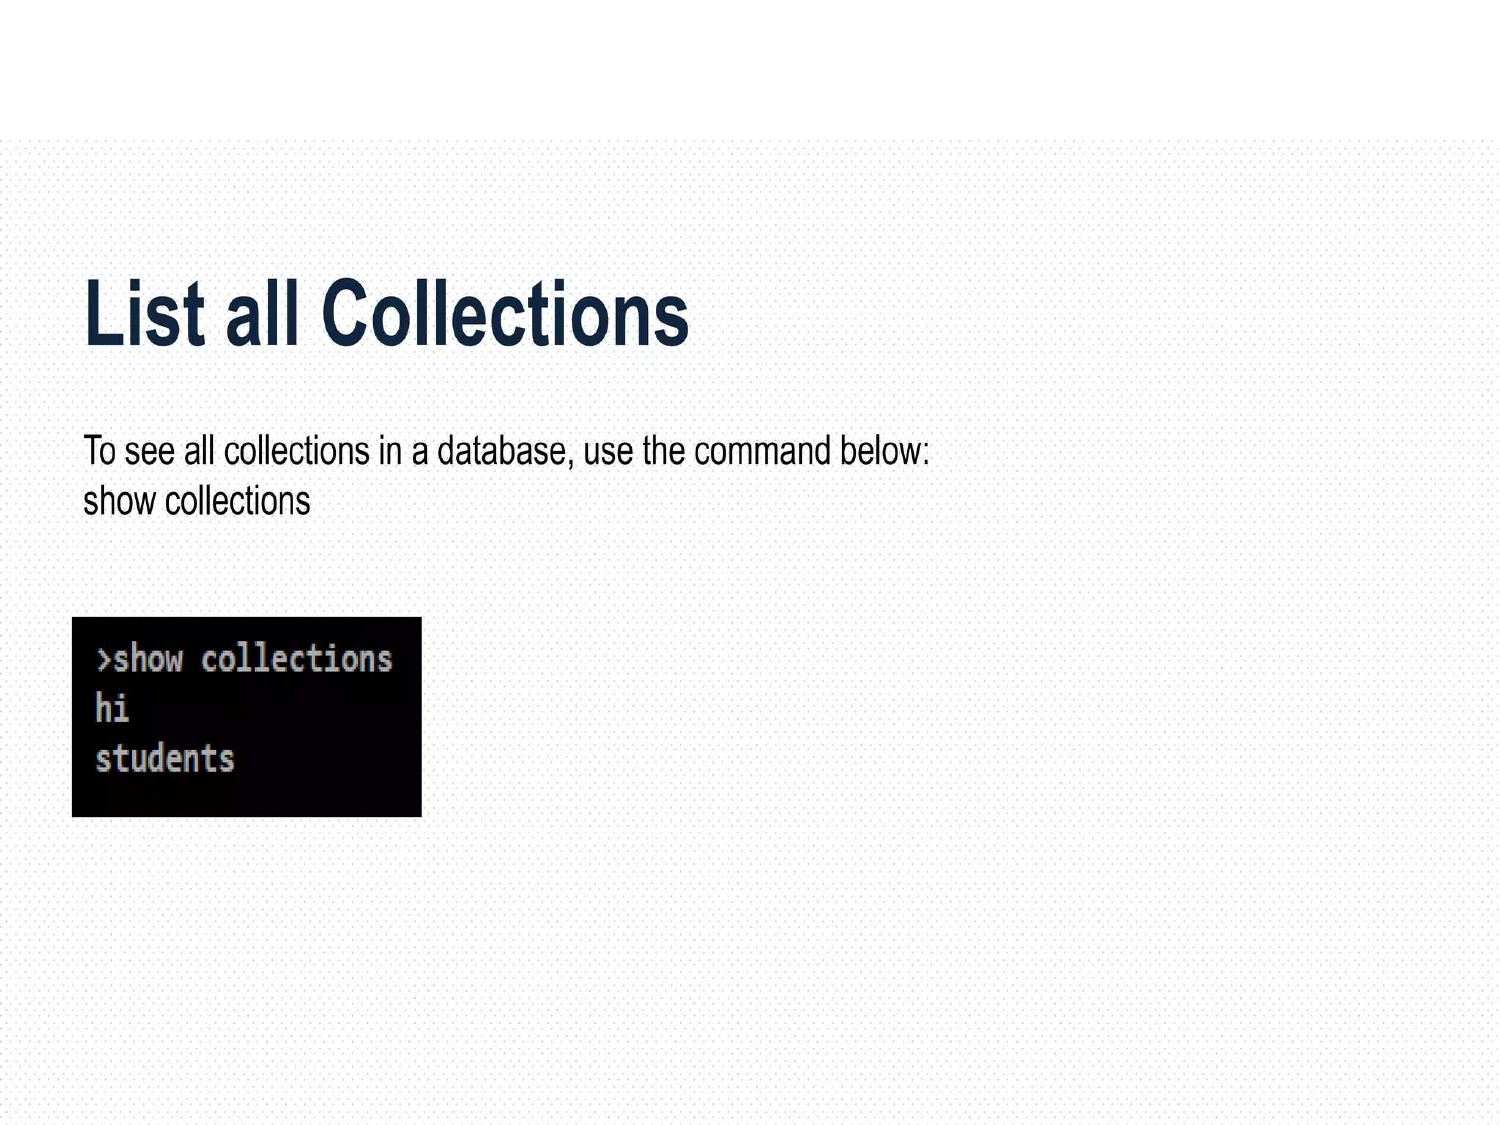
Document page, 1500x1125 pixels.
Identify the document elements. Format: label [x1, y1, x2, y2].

picture [0, 140, 1500, 1125]
